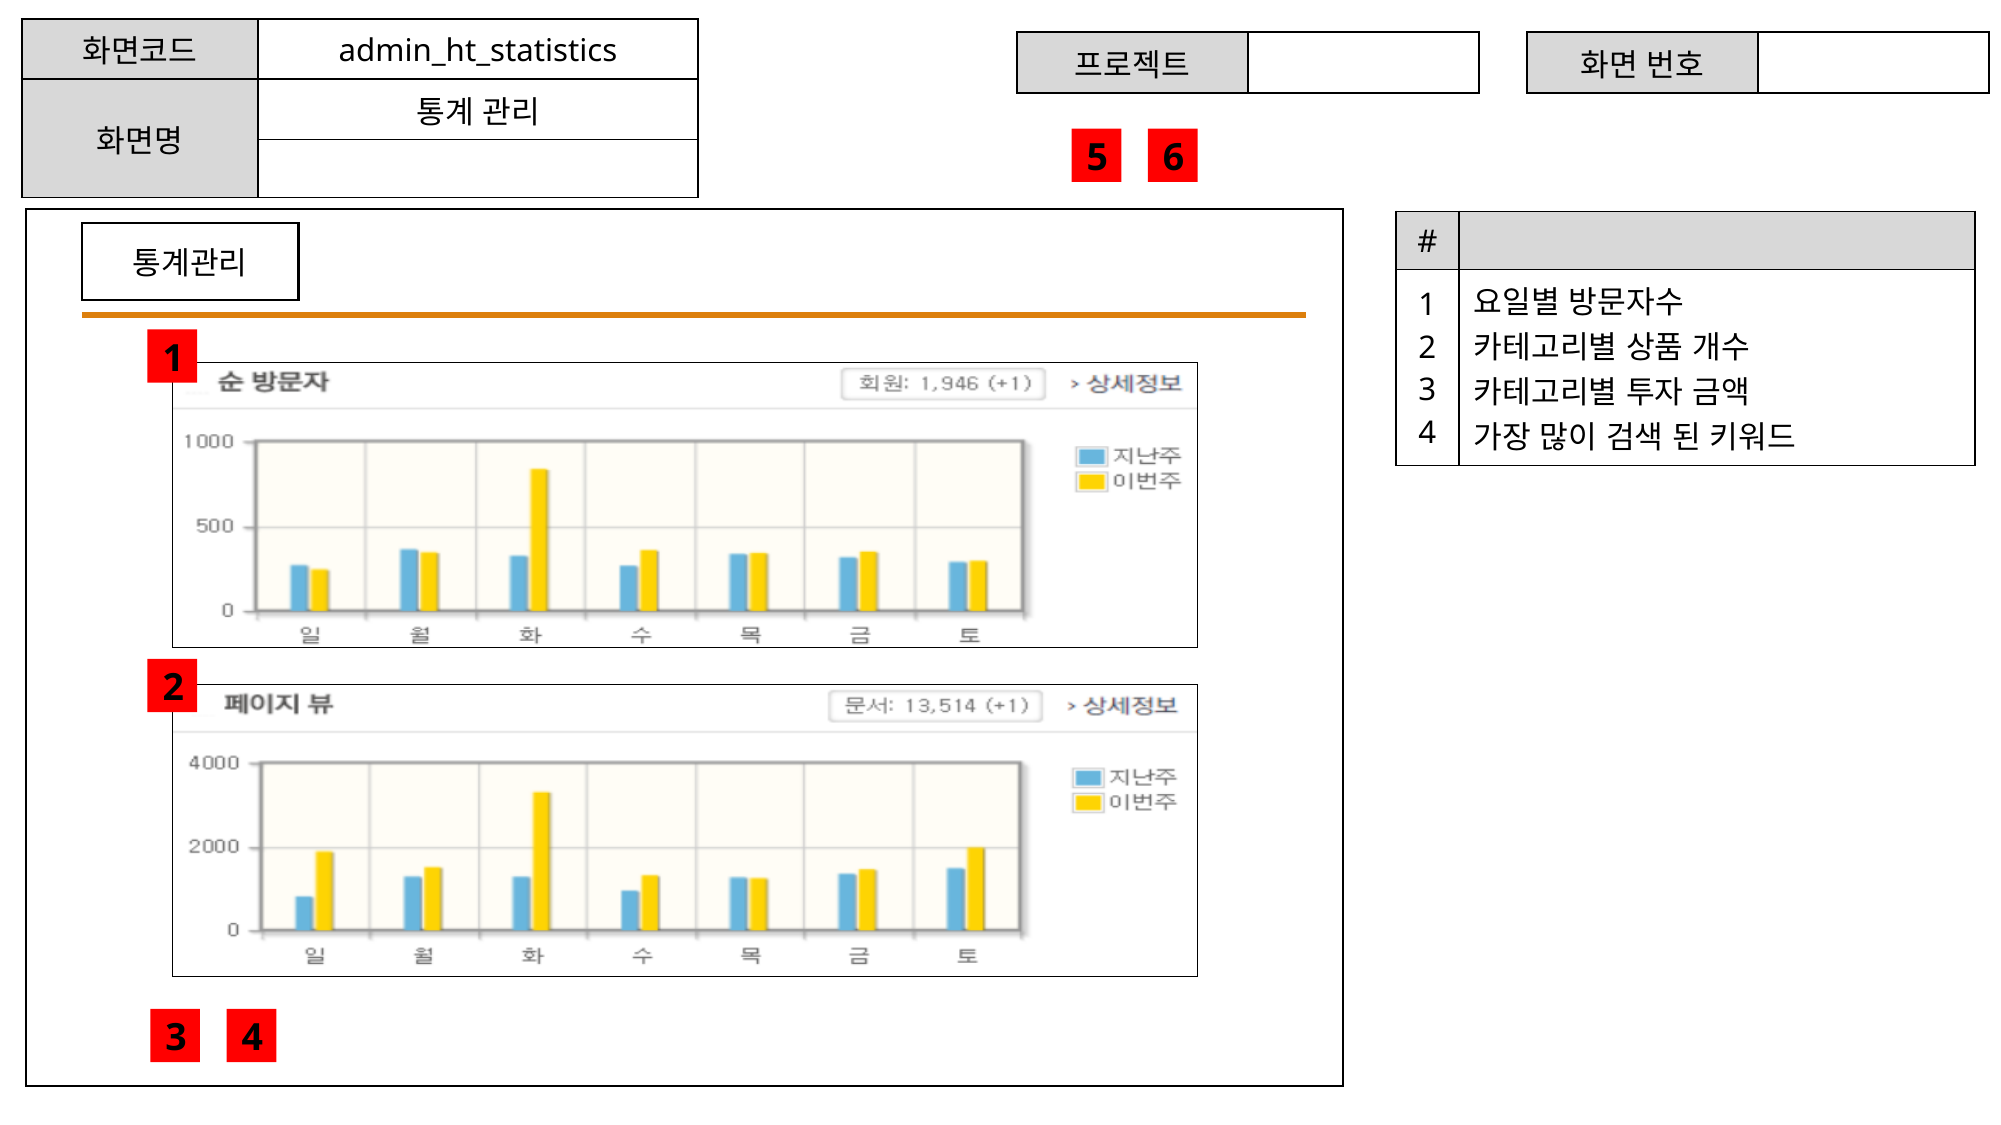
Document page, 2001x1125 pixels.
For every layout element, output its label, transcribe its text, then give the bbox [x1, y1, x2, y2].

table_header [1460, 212, 1974, 269]
table_cell 요일별 방문자수 카테고리별 상품 개수 카테고리별 투자 금액 가장 많이 검색 된 키워드 [1460, 270, 1974, 465]
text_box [25, 208, 1344, 1087]
table_cell 1 2 3 4 [1397, 270, 1458, 465]
table_cell 통계 관리 [259, 80, 697, 139]
table_header admin_ht_statistics [259, 20, 697, 78]
table_header 프로젝트 [1018, 33, 1247, 92]
table_header [1759, 33, 1988, 92]
text_box 6 [1147, 128, 1198, 182]
table_cell 화면명 [23, 80, 257, 197]
table_cell [259, 140, 697, 197]
table_header [1249, 33, 1478, 92]
table_header # [1397, 212, 1458, 269]
text_box 5 [1071, 128, 1122, 182]
table_header 화면 번호 [1528, 33, 1757, 92]
table_header 화면코드 [23, 20, 257, 78]
